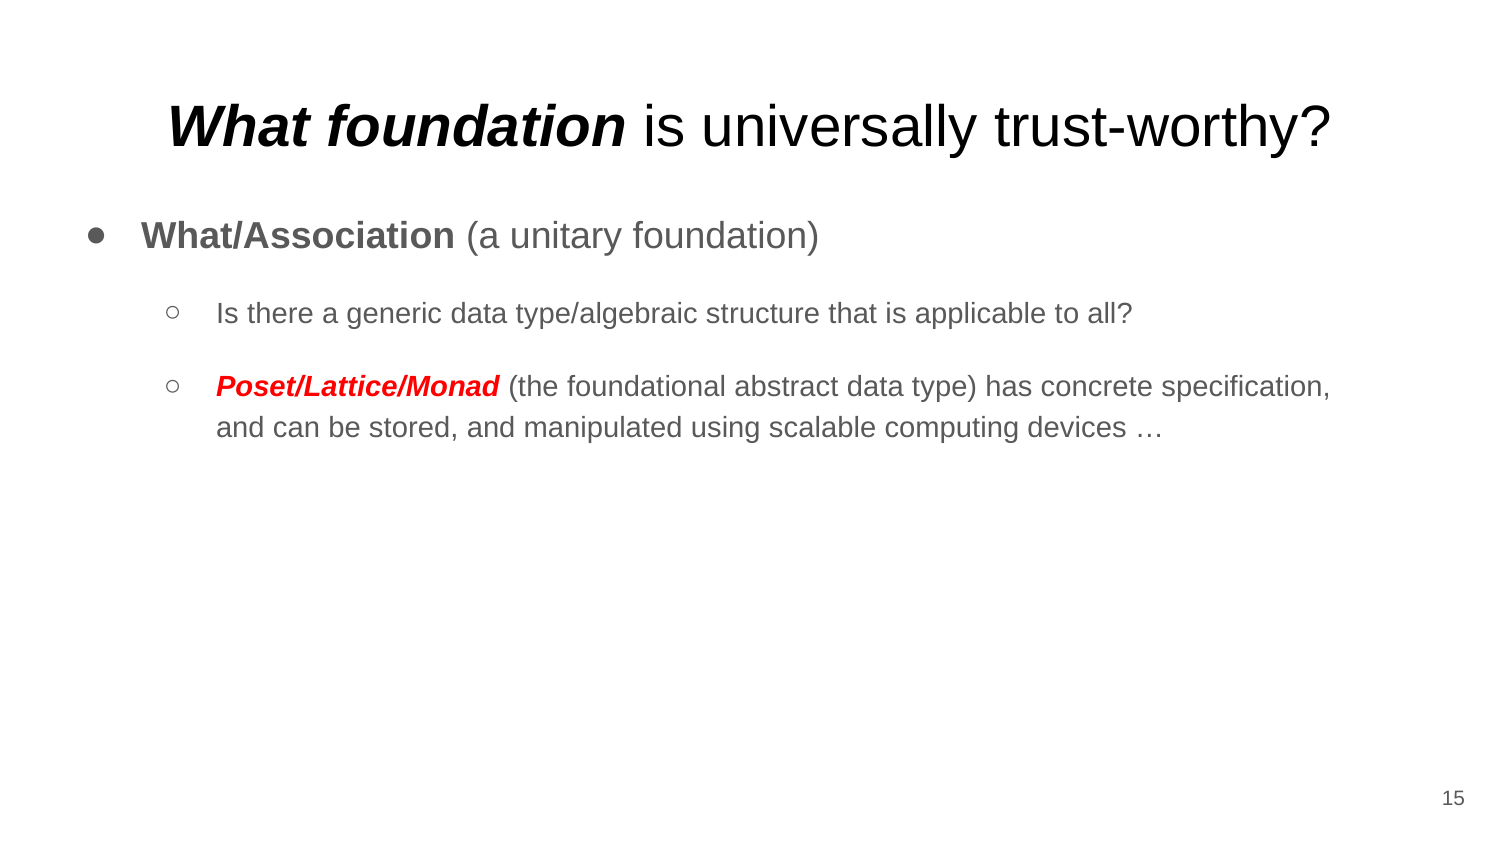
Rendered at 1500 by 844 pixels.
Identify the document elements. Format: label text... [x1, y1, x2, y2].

list What/Association (a unitary foundation) Is there a generic data type/algebraic structure that is applicable to all? Poset/Lattice/Monad (the foundational abstract data type) has concrete specification, and can be stored, and manipulated using scalable computing devices … [51, 189, 1379, 750]
slide_number 15 [1389, 764, 1480, 830]
title What foundation is universally trust-worthy? [51, 72, 1449, 167]
